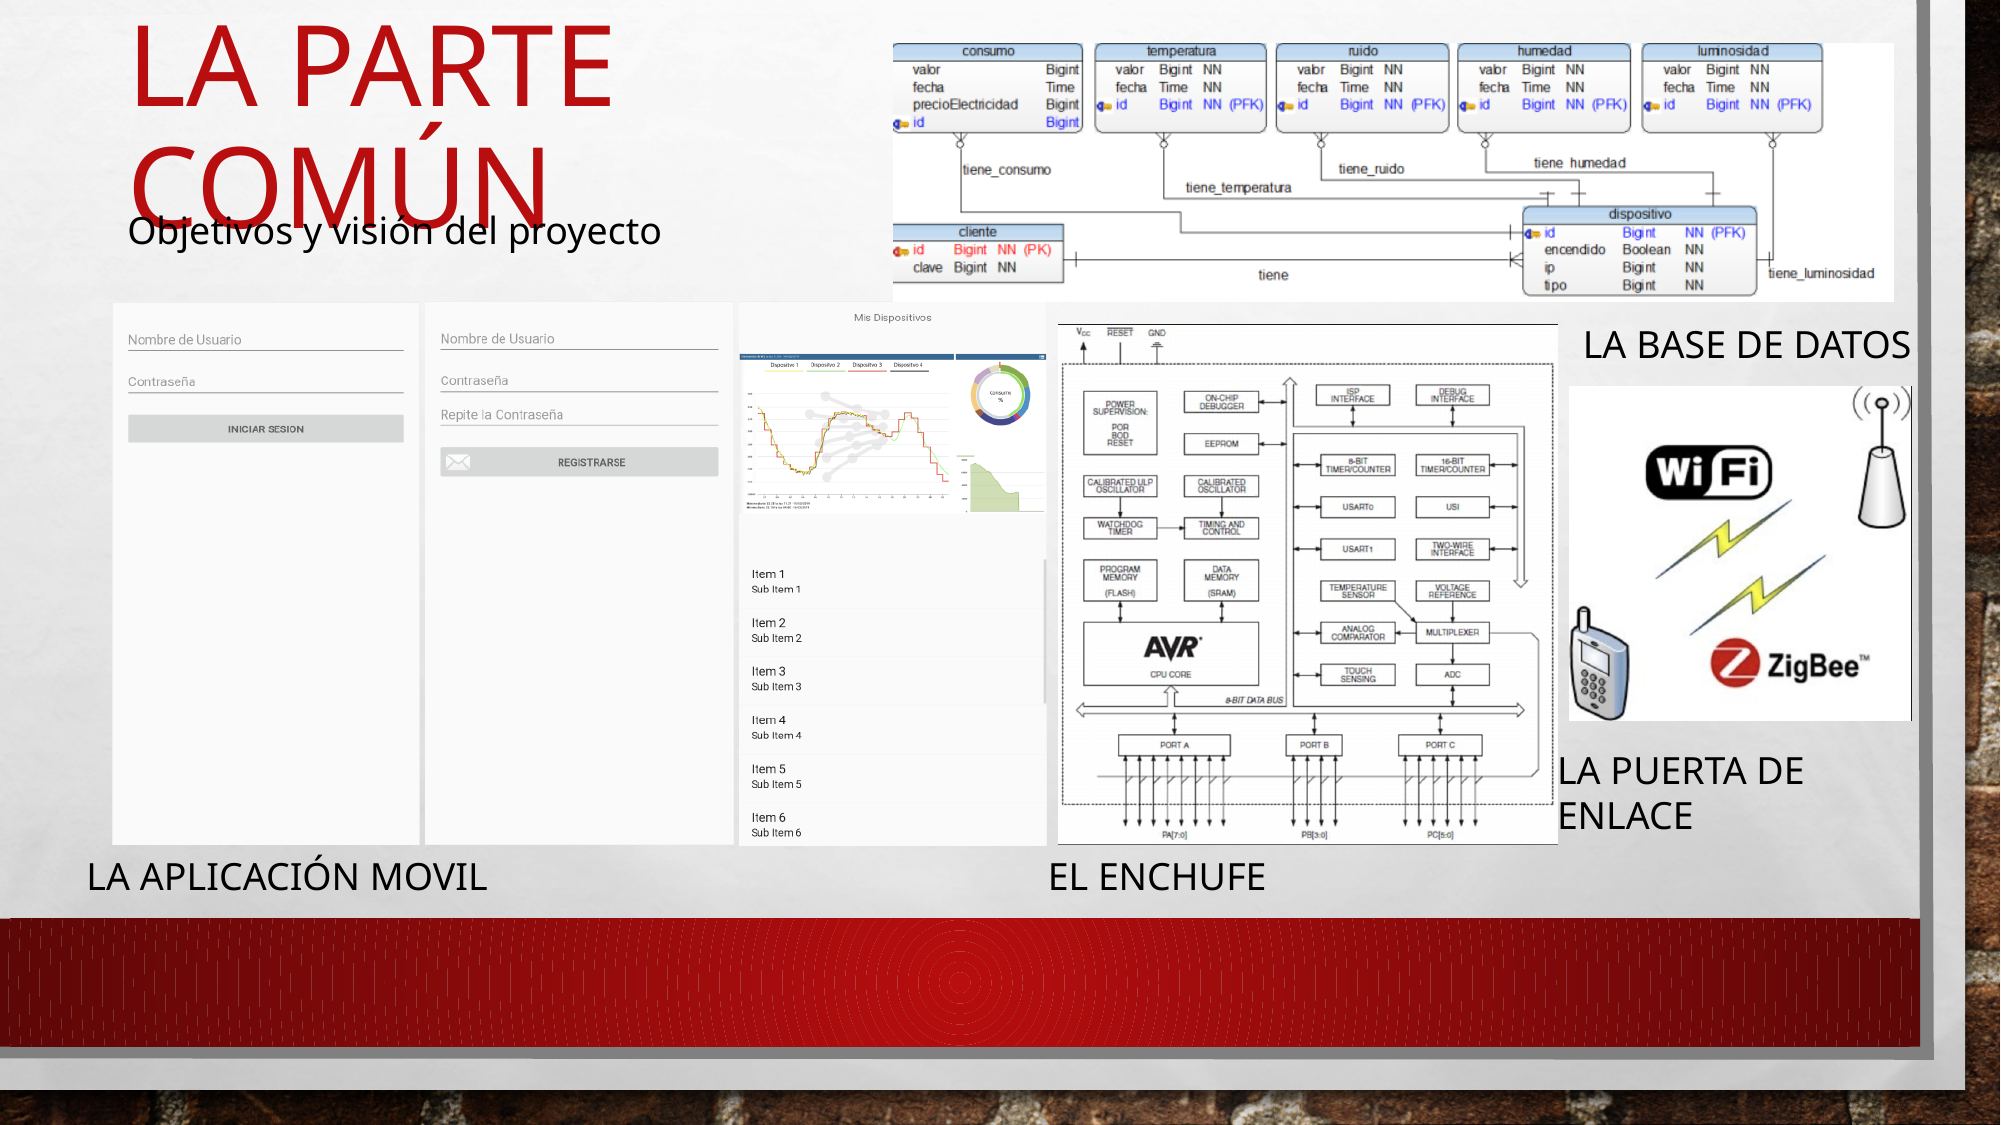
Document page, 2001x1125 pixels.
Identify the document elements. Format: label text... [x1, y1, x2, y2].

picture [425, 301, 734, 845]
picture [1569, 386, 1912, 721]
text_box Objetivos y visión del proyecto [112, 199, 740, 260]
text_box LA BASE DE DATOS [1568, 313, 1927, 374]
picture [0, 0, 2000, 1125]
text_box LA APLICACIÓN MOVIL [71, 845, 503, 906]
picture [739, 43, 1894, 847]
picture [1058, 324, 1558, 845]
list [112, 301, 421, 845]
title LA PARTE Común [112, 43, 892, 219]
text_box EL ENCHUFE [1033, 845, 1282, 906]
text_box LA PUERTA DE ENLACE [1558, 739, 1830, 845]
